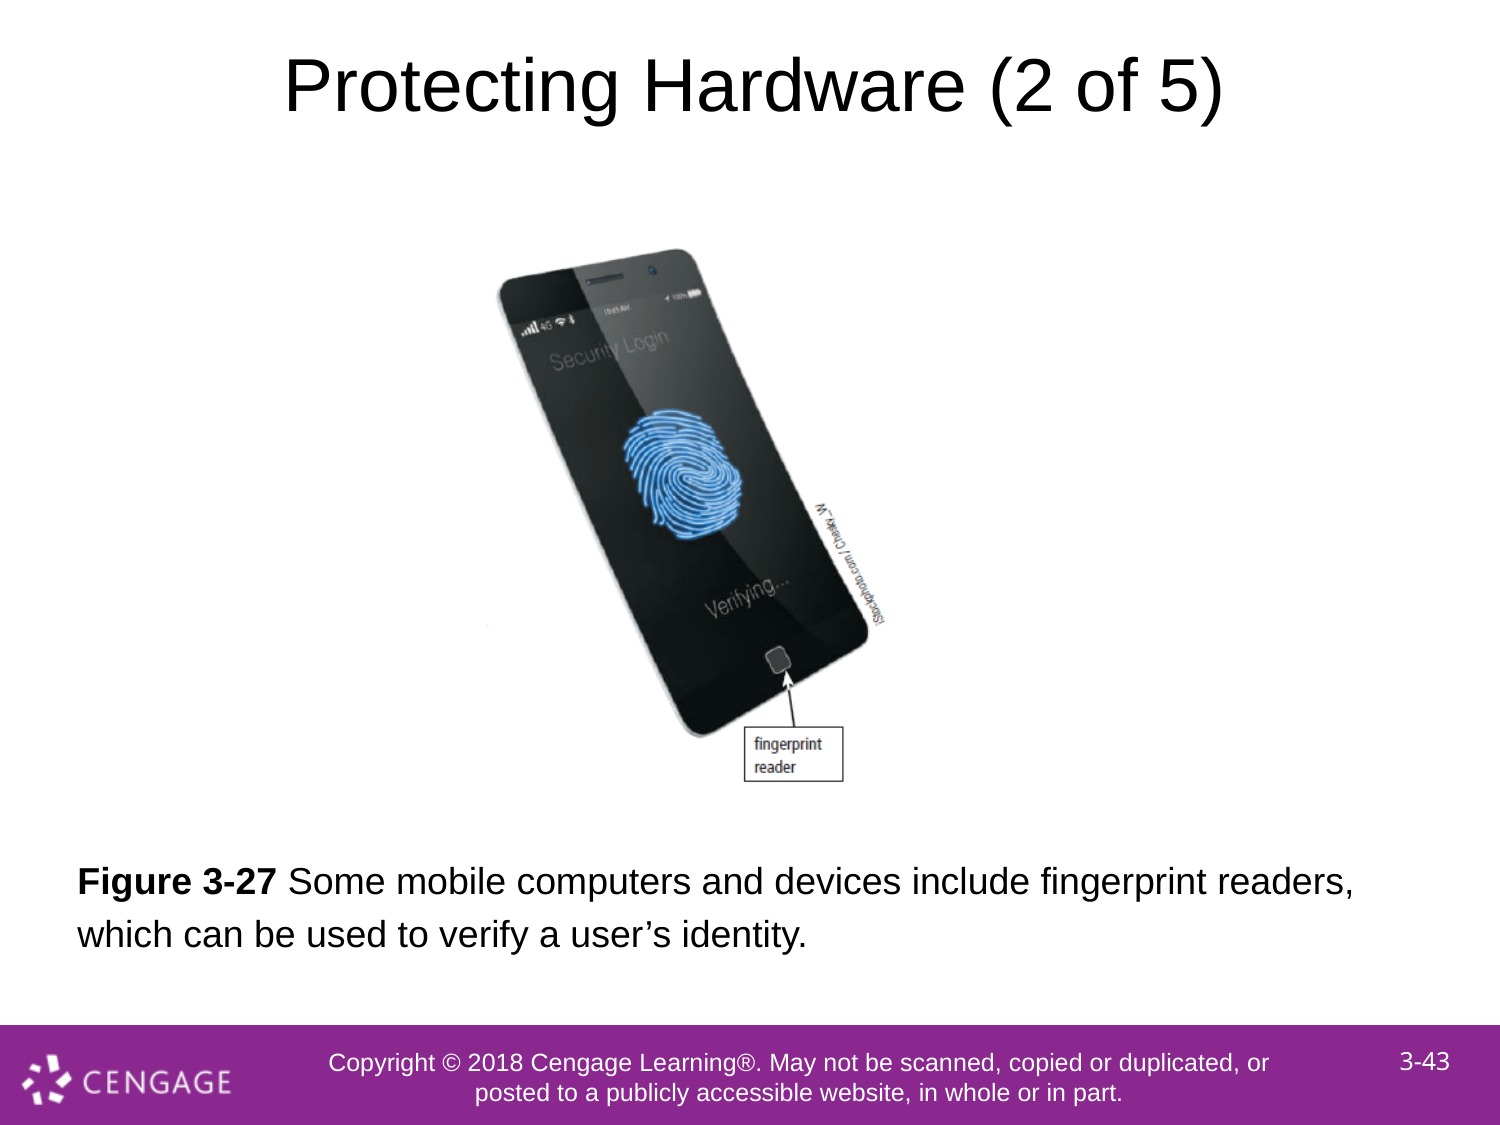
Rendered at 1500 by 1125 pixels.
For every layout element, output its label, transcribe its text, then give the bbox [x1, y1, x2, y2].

picture [12, 1045, 236, 1113]
list Figure 3-27 Some mobile computers and devices include fingerprint readers, which can be used to verify a user’s identity. [62, 849, 1450, 975]
picture [474, 205, 938, 832]
title Protecting Hardware (2 of 5) [85, 12, 1425, 150]
